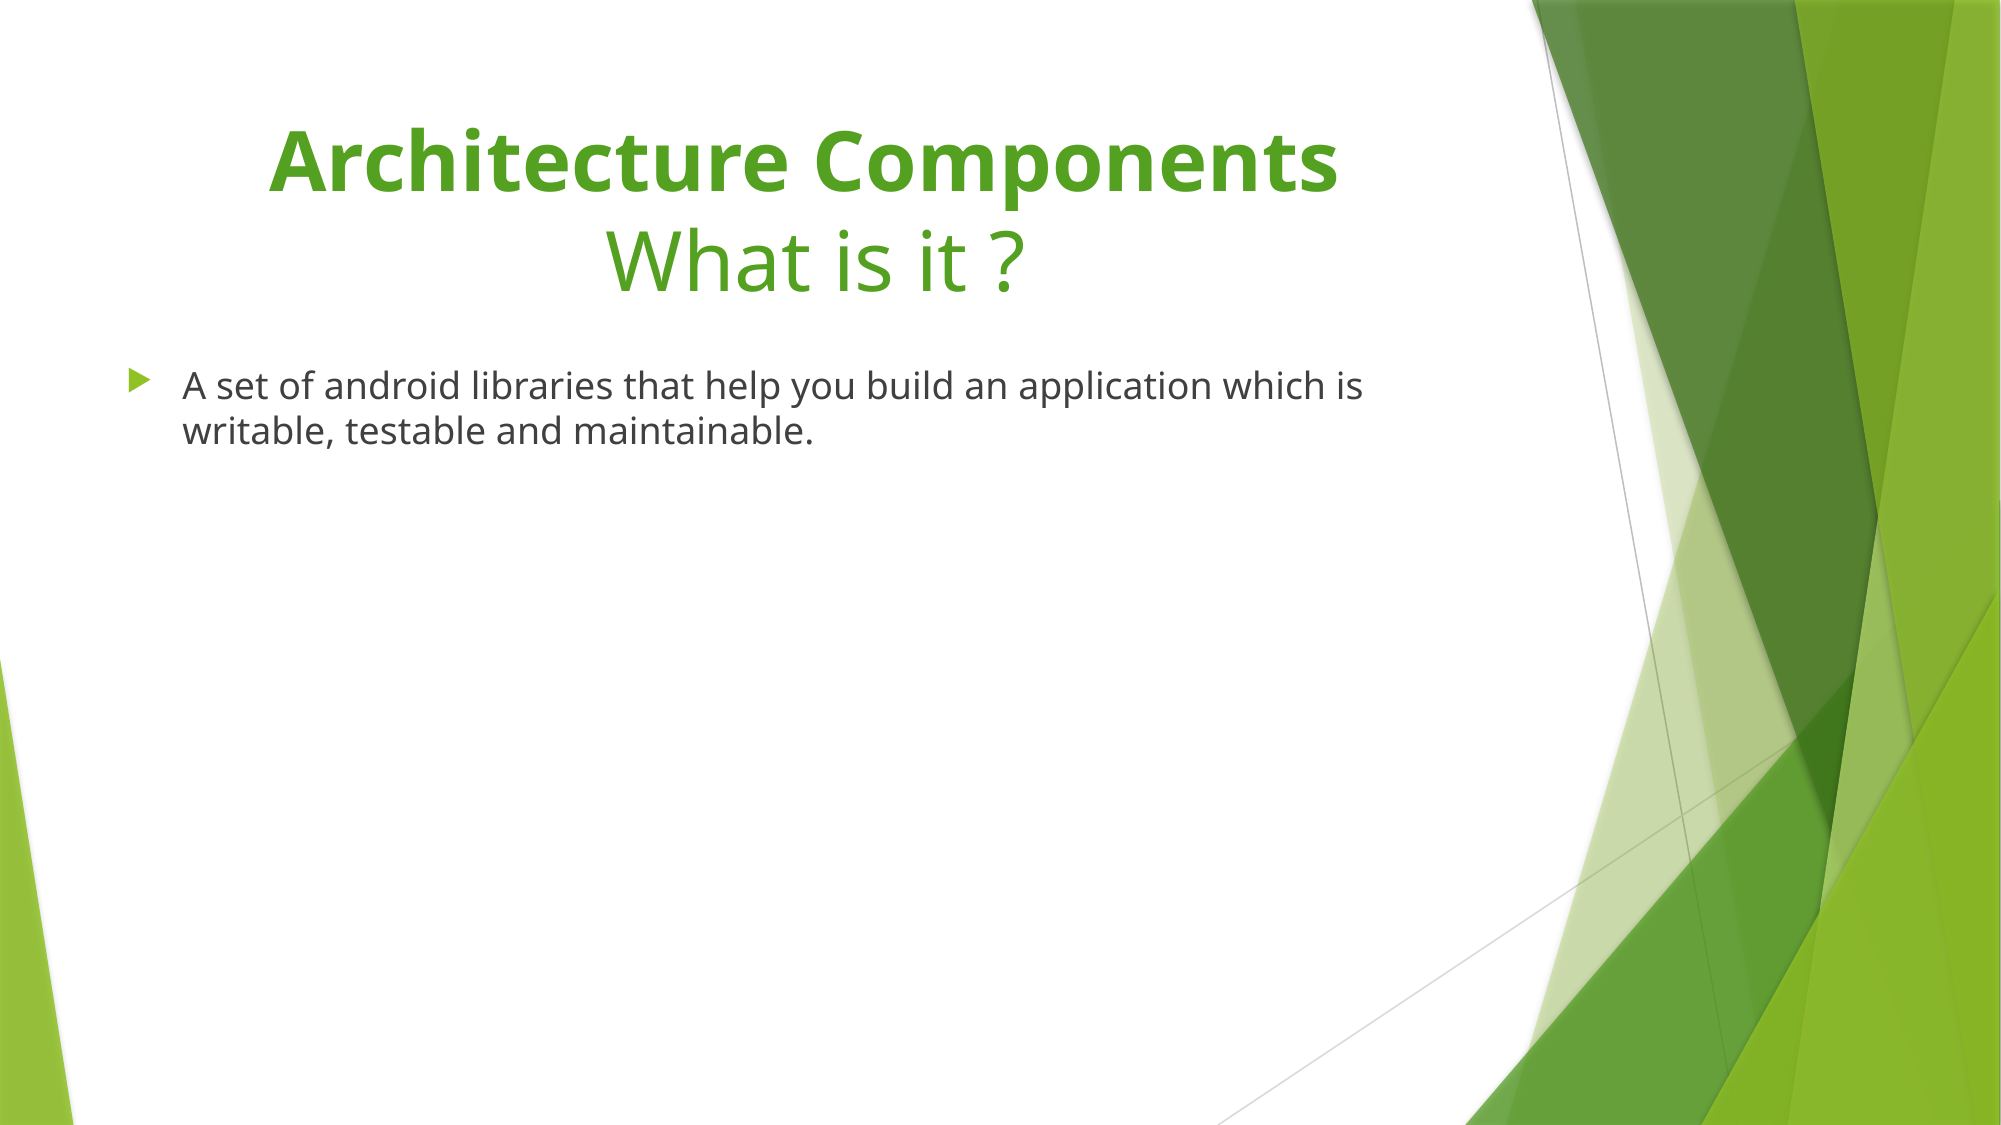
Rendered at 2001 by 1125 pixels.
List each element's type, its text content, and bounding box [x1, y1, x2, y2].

title Architecture Components What is it ? [111, 99, 1522, 317]
list A set of android libraries that help you build an application which is writable, testable and maintainable. [111, 354, 1522, 992]
